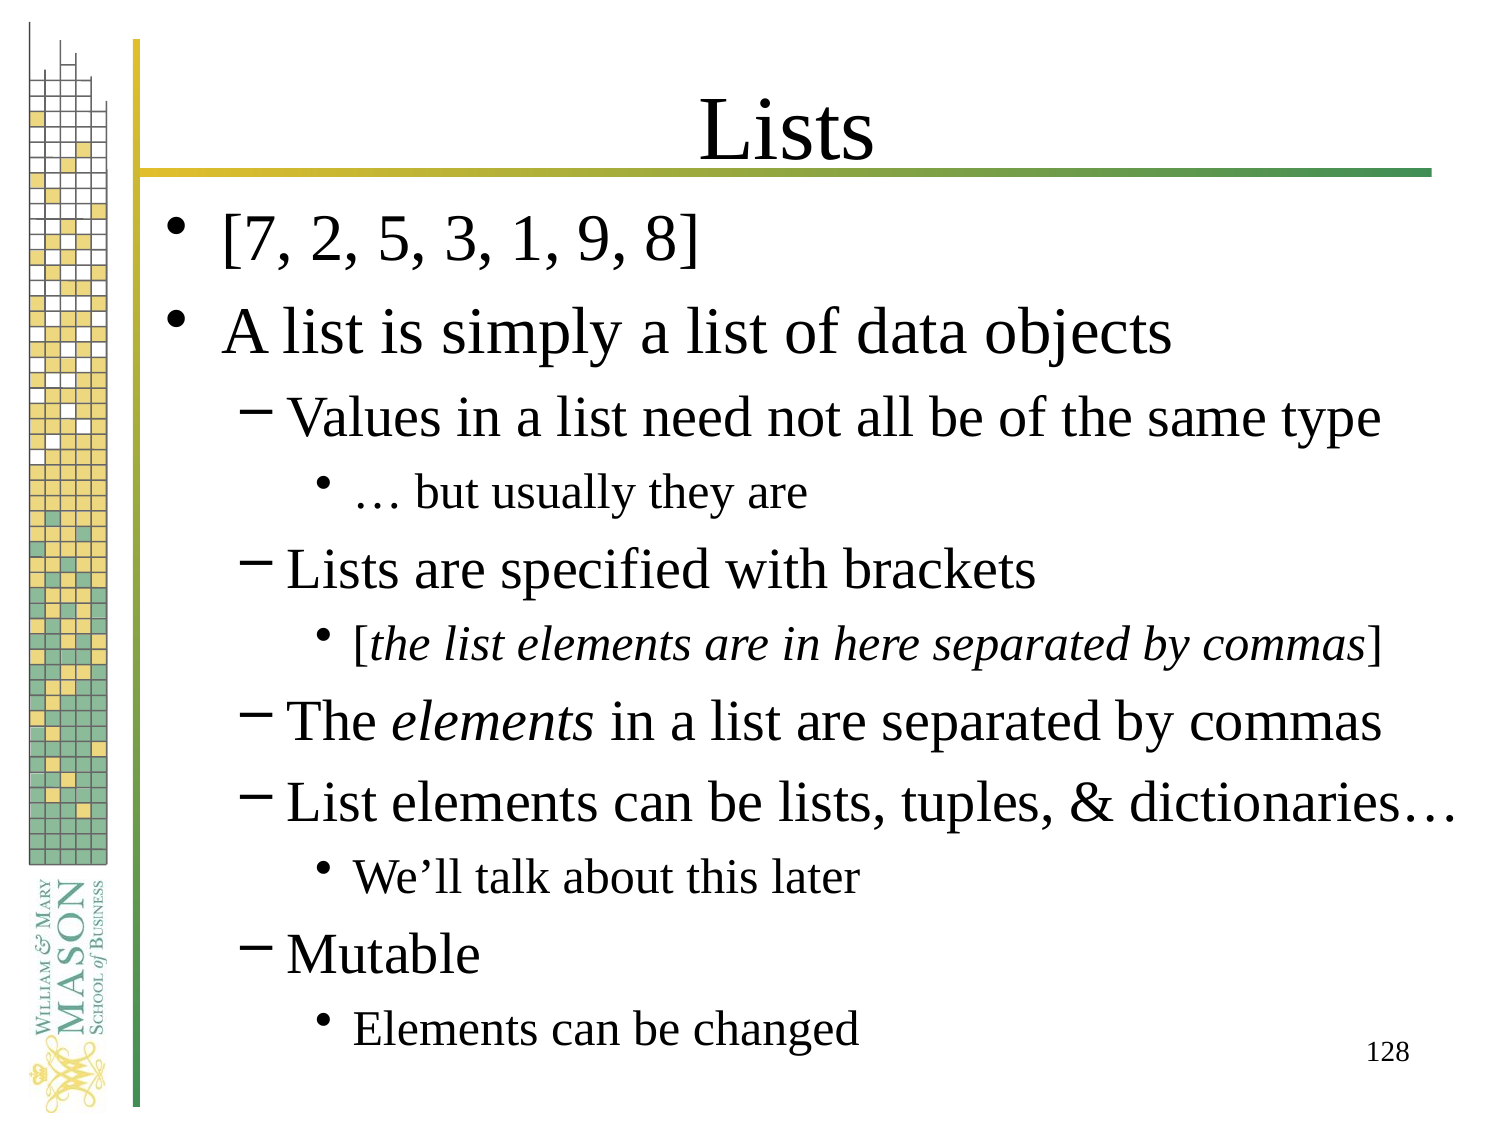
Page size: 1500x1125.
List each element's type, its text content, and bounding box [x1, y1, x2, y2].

slide_number 128 [1048, 1024, 1426, 1103]
slide_number 69 [29, 879, 107, 1113]
title Lists [150, 45, 1425, 186]
list [7, 2, 5, 3, 1, 9, 8] A list is simply a list of data objects Values in a list need not all be of the same type … but usually they are Lists are specified with brackets [the list elements are in here separated by commas] The elements in a list are separated by commas List elements can be lists, tuples, & dictionaries… We’ll talk about this later Mutable Elements can be changed [150, 186, 1480, 1005]
